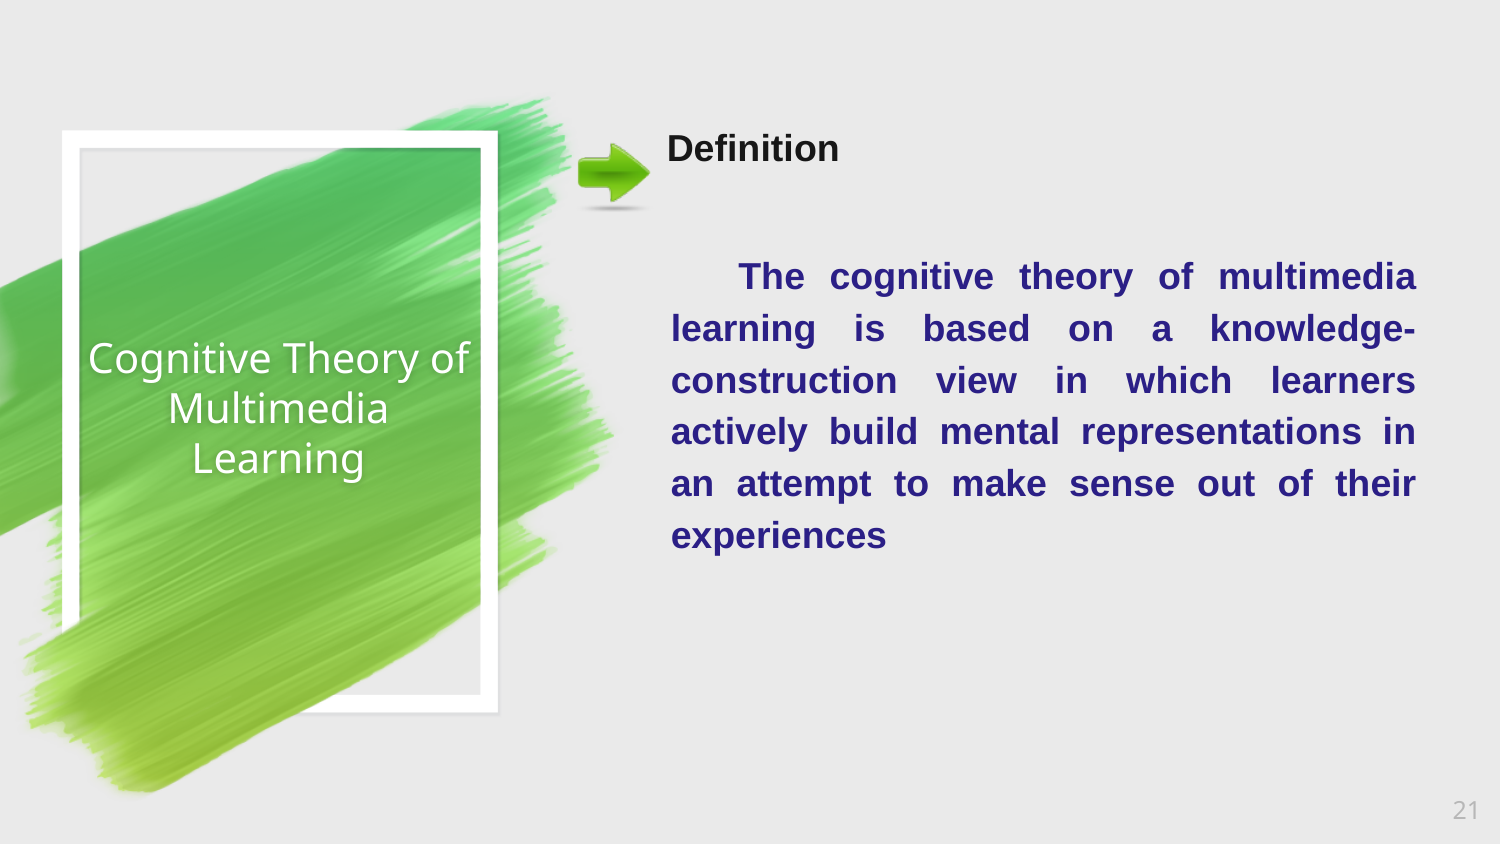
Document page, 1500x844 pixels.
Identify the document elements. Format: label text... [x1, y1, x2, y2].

picture [0, 0, 1500, 844]
list Definition The cognitive theory of multimedia learning is based on a knowledge-construction view in which learners actively build mental representations in an attempt to make sense out of their experiences [595, 59, 1417, 785]
title Cognitive Theory of Multimedia Learning [83, 133, 474, 680]
slide_number 21 [1391, 779, 1482, 844]
